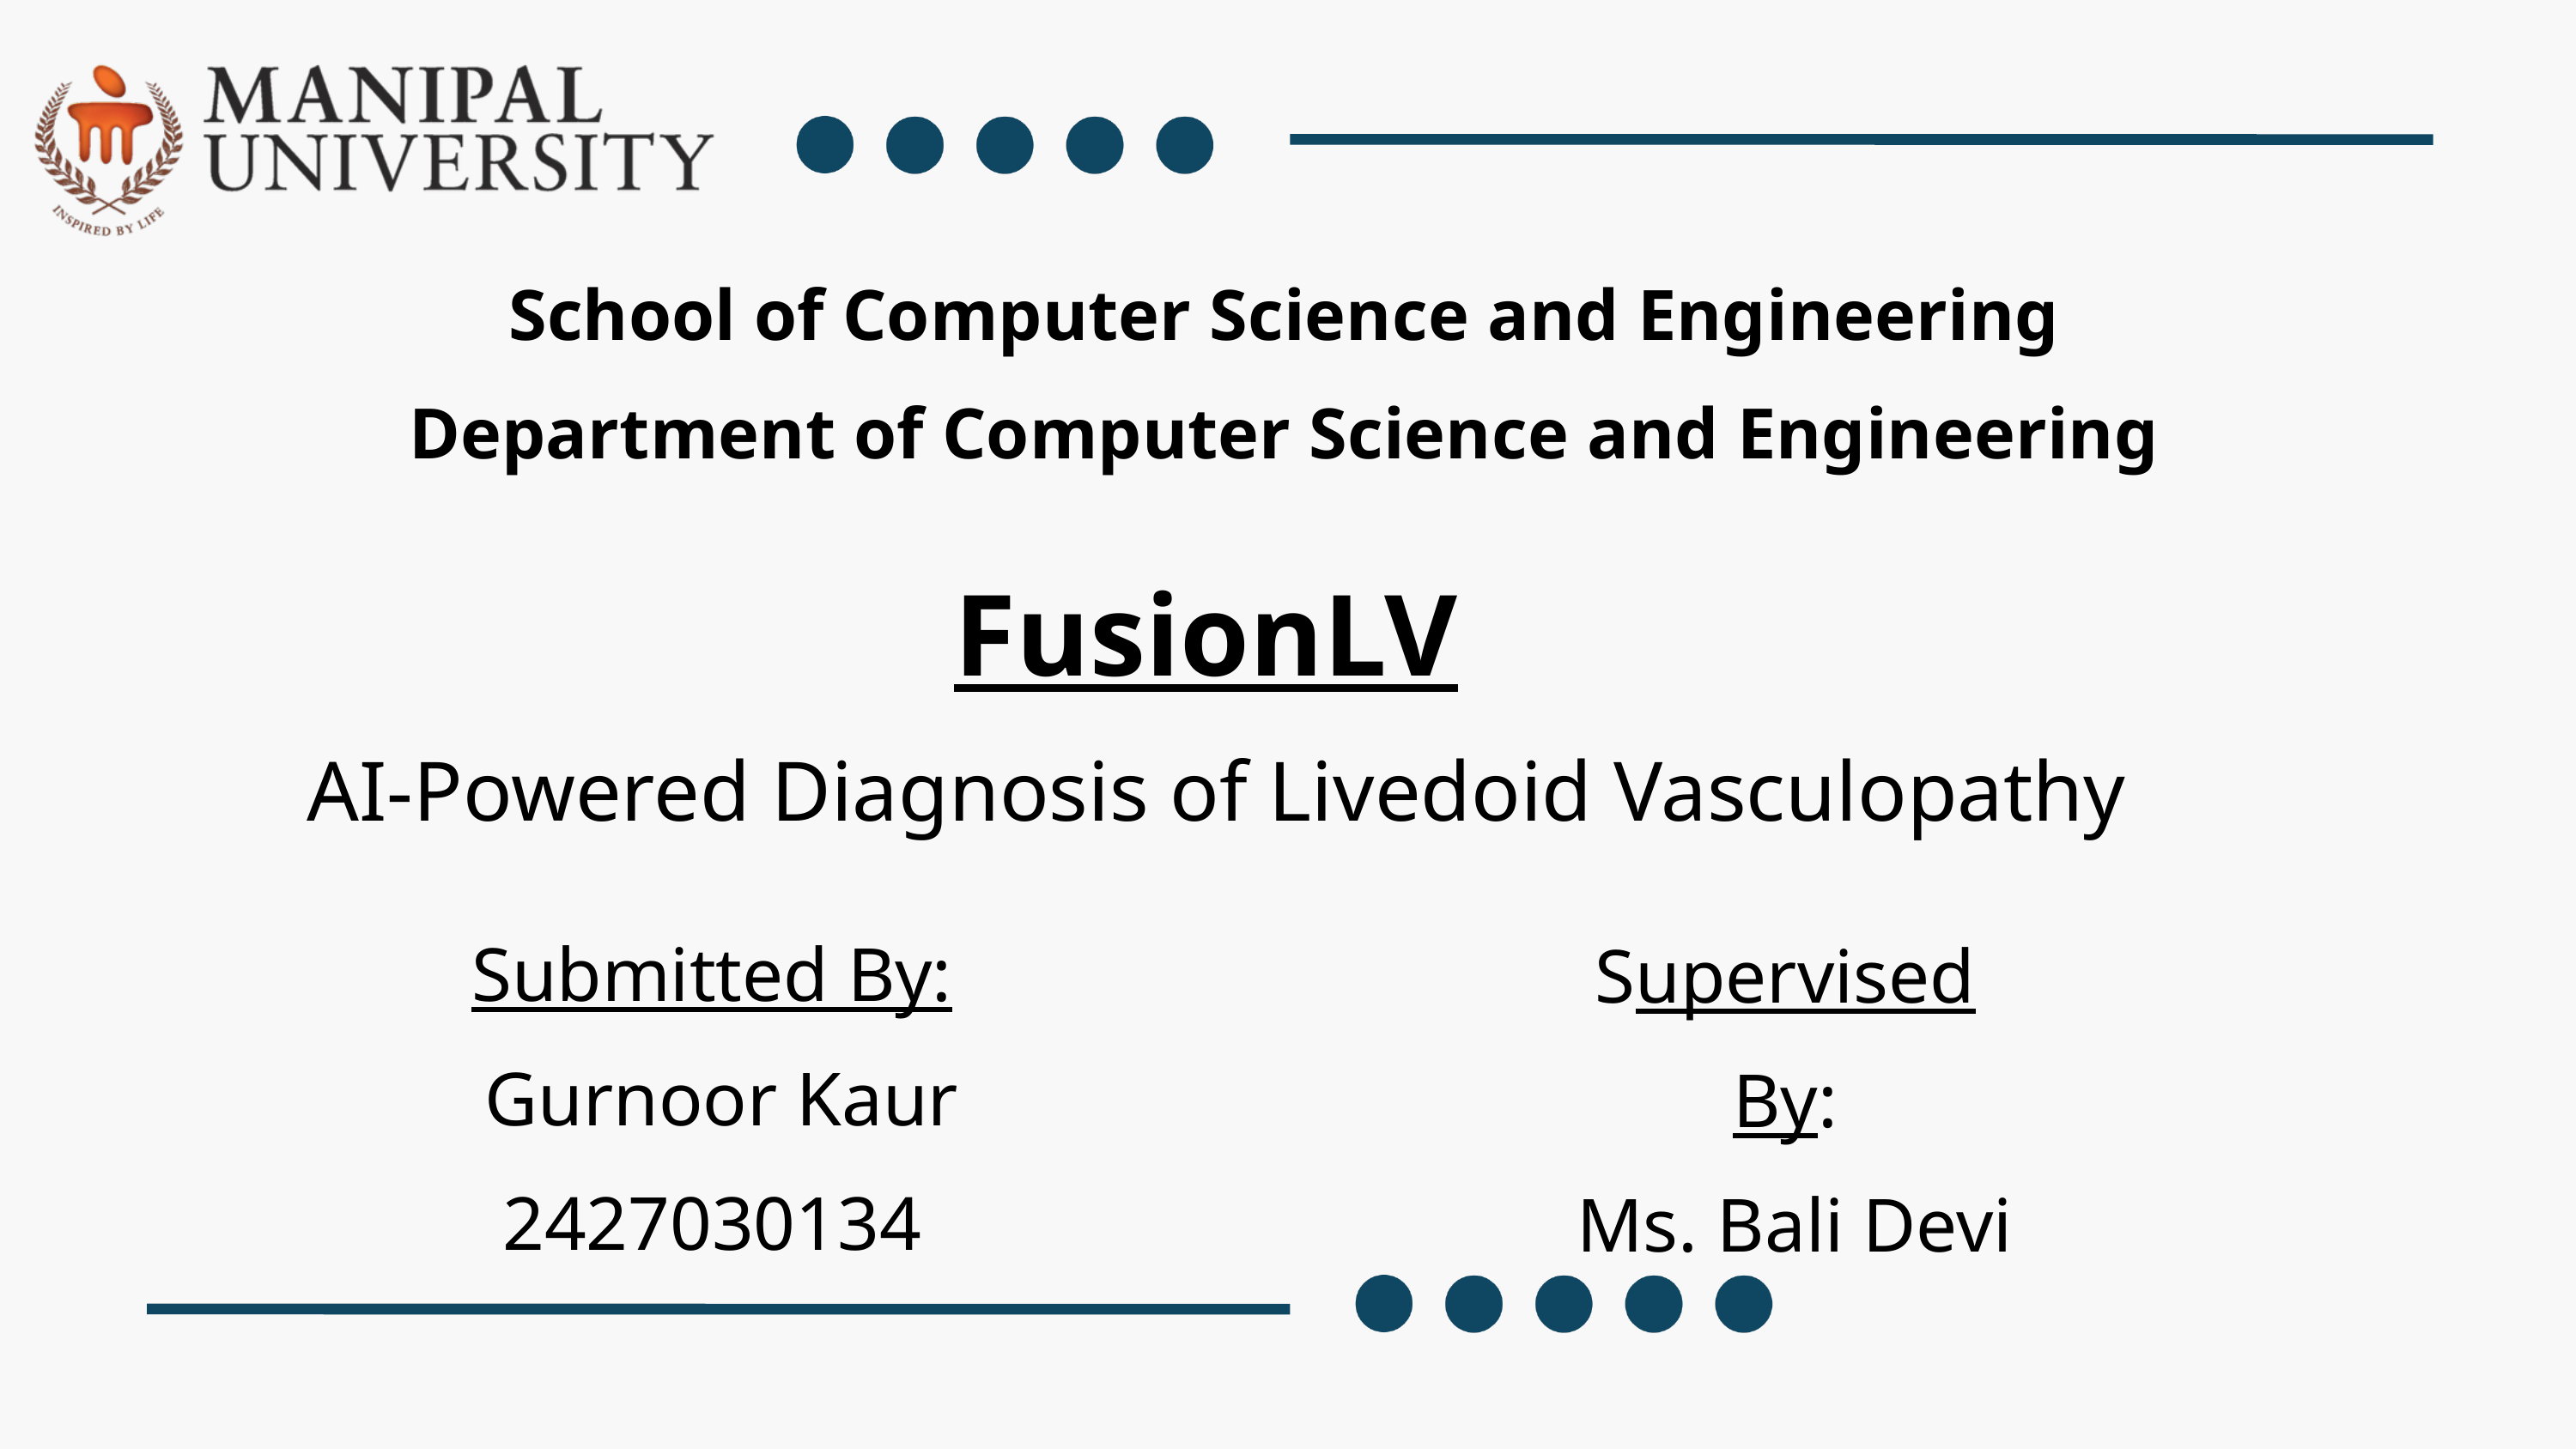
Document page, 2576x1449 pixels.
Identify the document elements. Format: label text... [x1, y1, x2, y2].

text_box [1354, 1272, 1773, 1335]
text_box [795, 113, 1214, 176]
text_box FusionLV AI-Powered Diagnosis of Livedoid Vasculopathy [23, 506, 2390, 977]
text_box Submitted By: Gurnoor Kaur 2427030134 [371, 891, 1054, 1265]
text_box School of Computer Science and Engineering Department of Computer Science and Engineering [371, 235, 2200, 473]
text_box Supervised By: Ms. Bali Devi [1535, 892, 2035, 1267]
text_box [23, 43, 720, 247]
